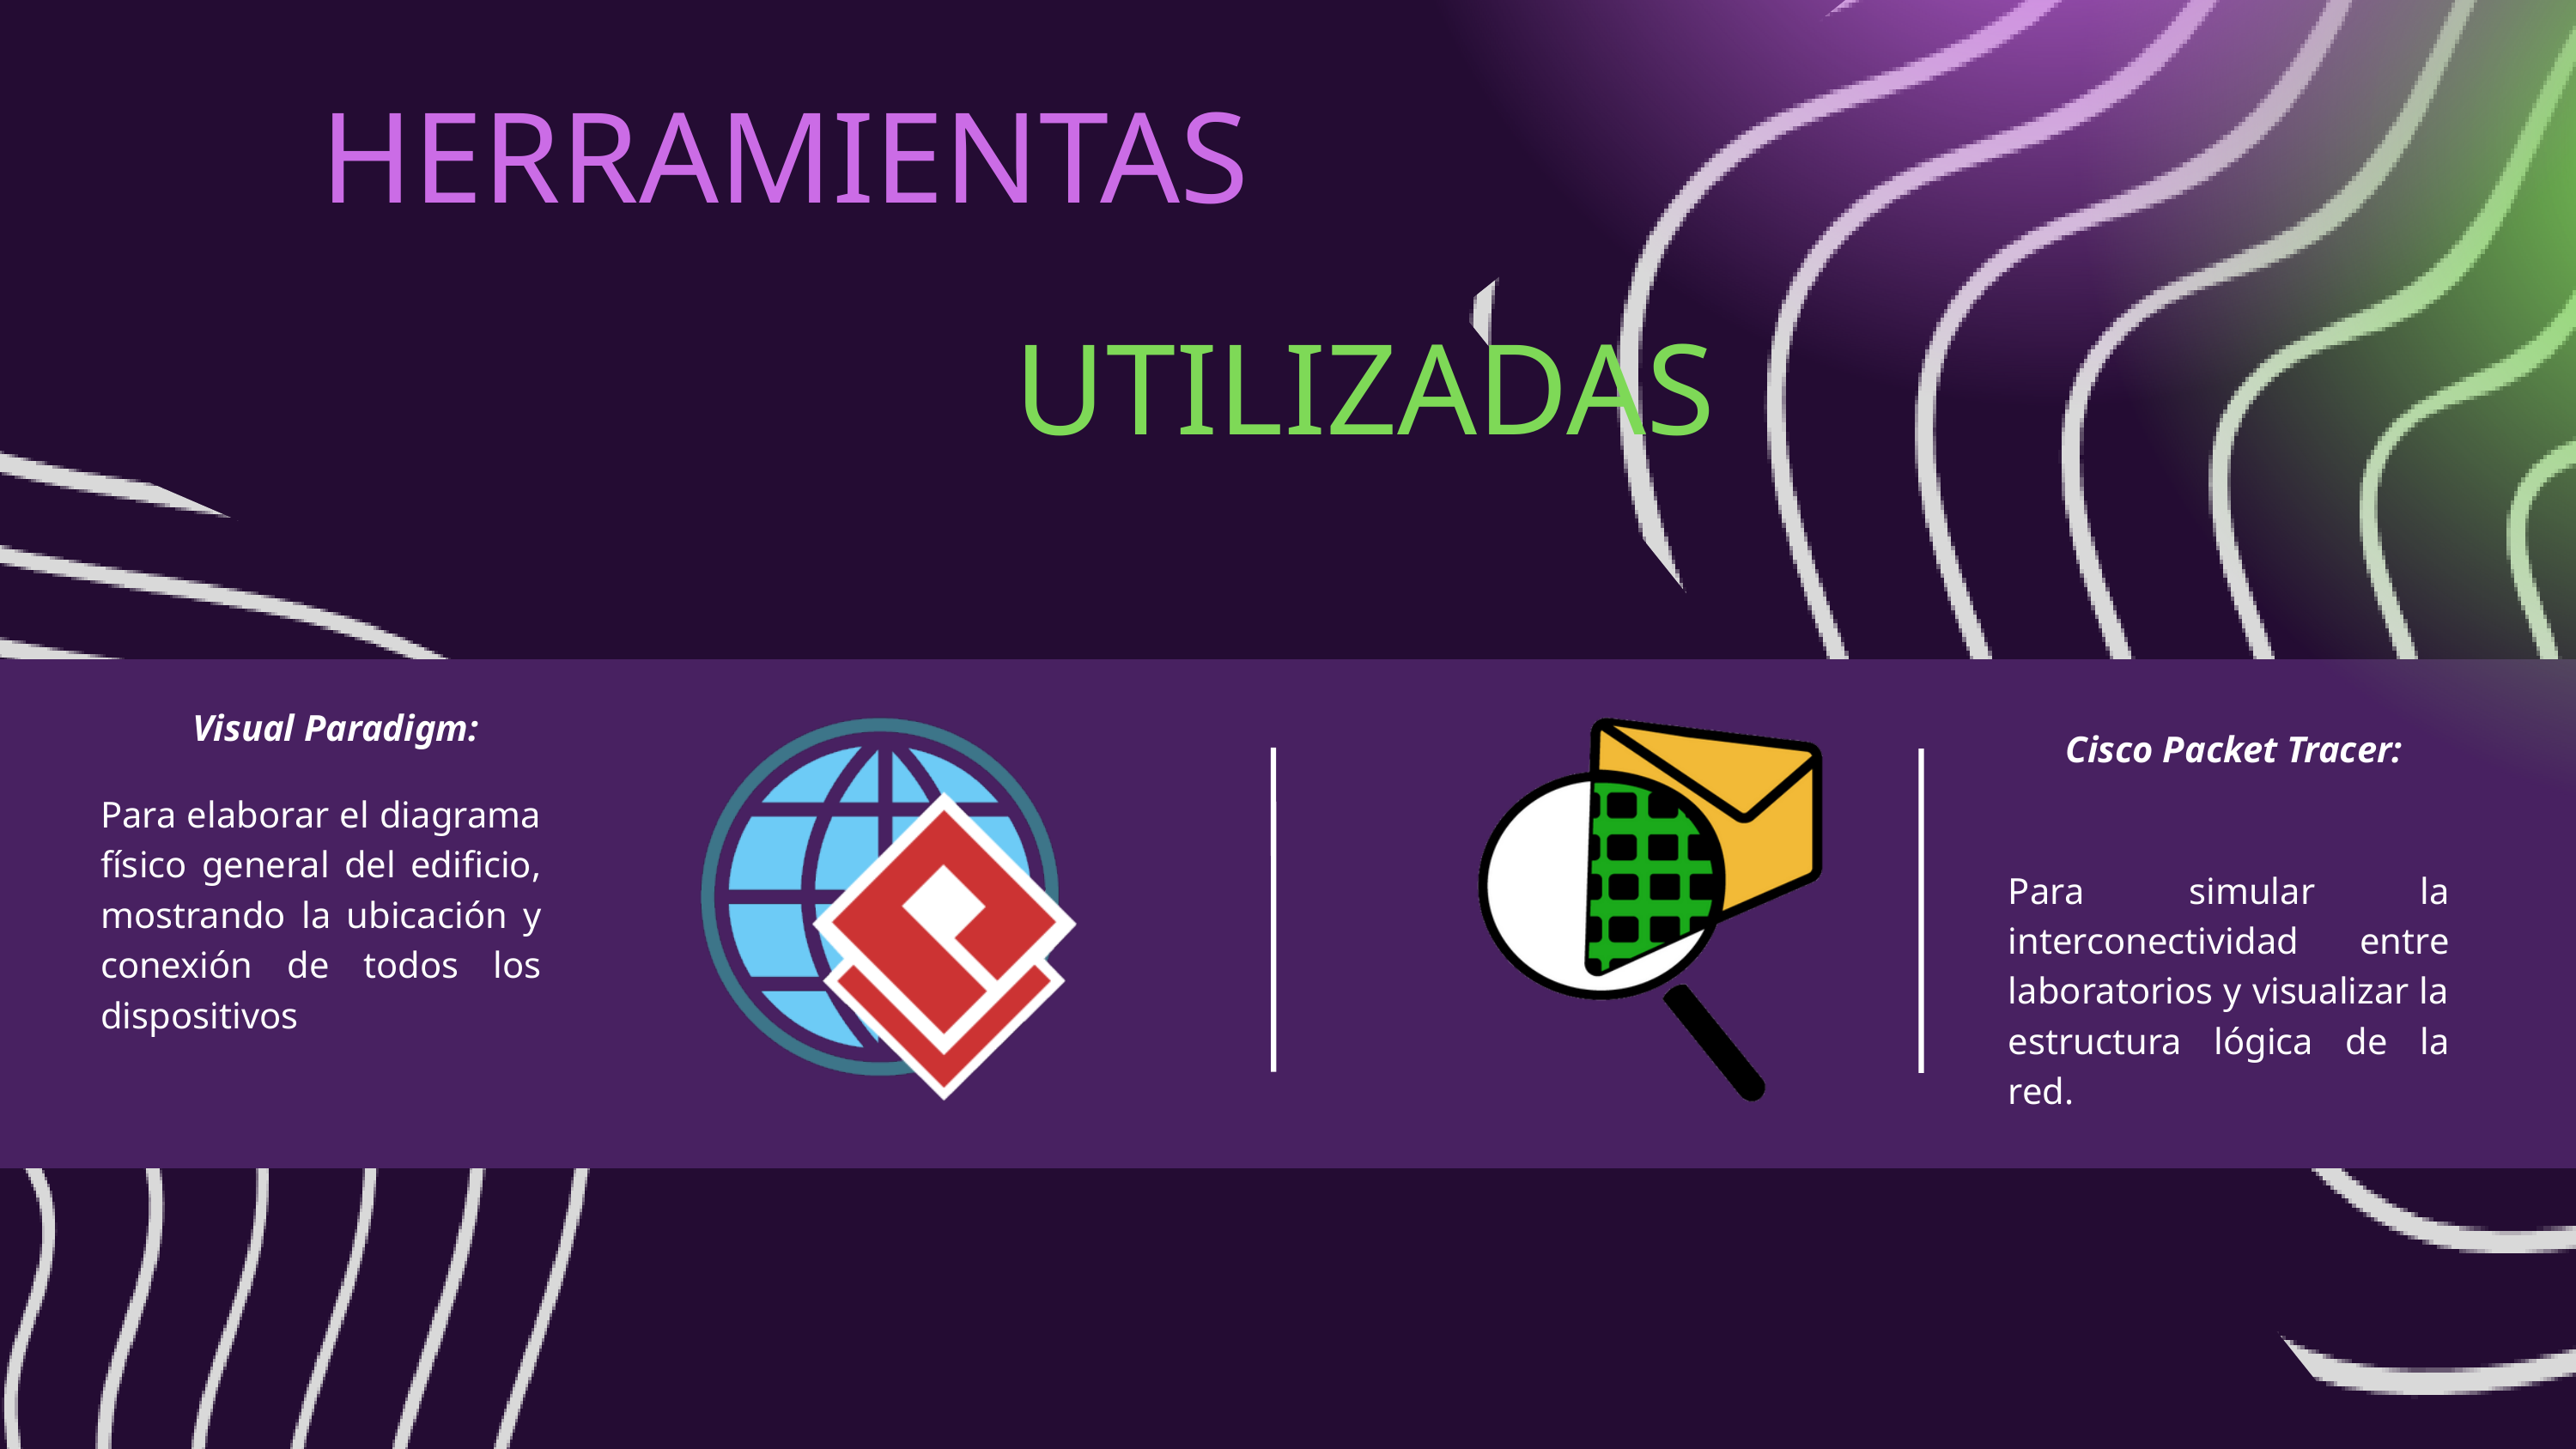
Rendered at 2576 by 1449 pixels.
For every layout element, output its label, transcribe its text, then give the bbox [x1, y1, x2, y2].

text_box [0, 417, 552, 657]
text_box [1593, 477, 2008, 656]
text_box HERRAMIENTAS [320, 100, 1403, 228]
text_box [0, 1177, 635, 1449]
text_box [2154, 1179, 2576, 1449]
text_box [2008, 477, 2576, 656]
text_box [1307, 0, 2576, 477]
text_box UTILIZADAS [981, 331, 2064, 460]
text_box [0, 658, 2576, 1169]
